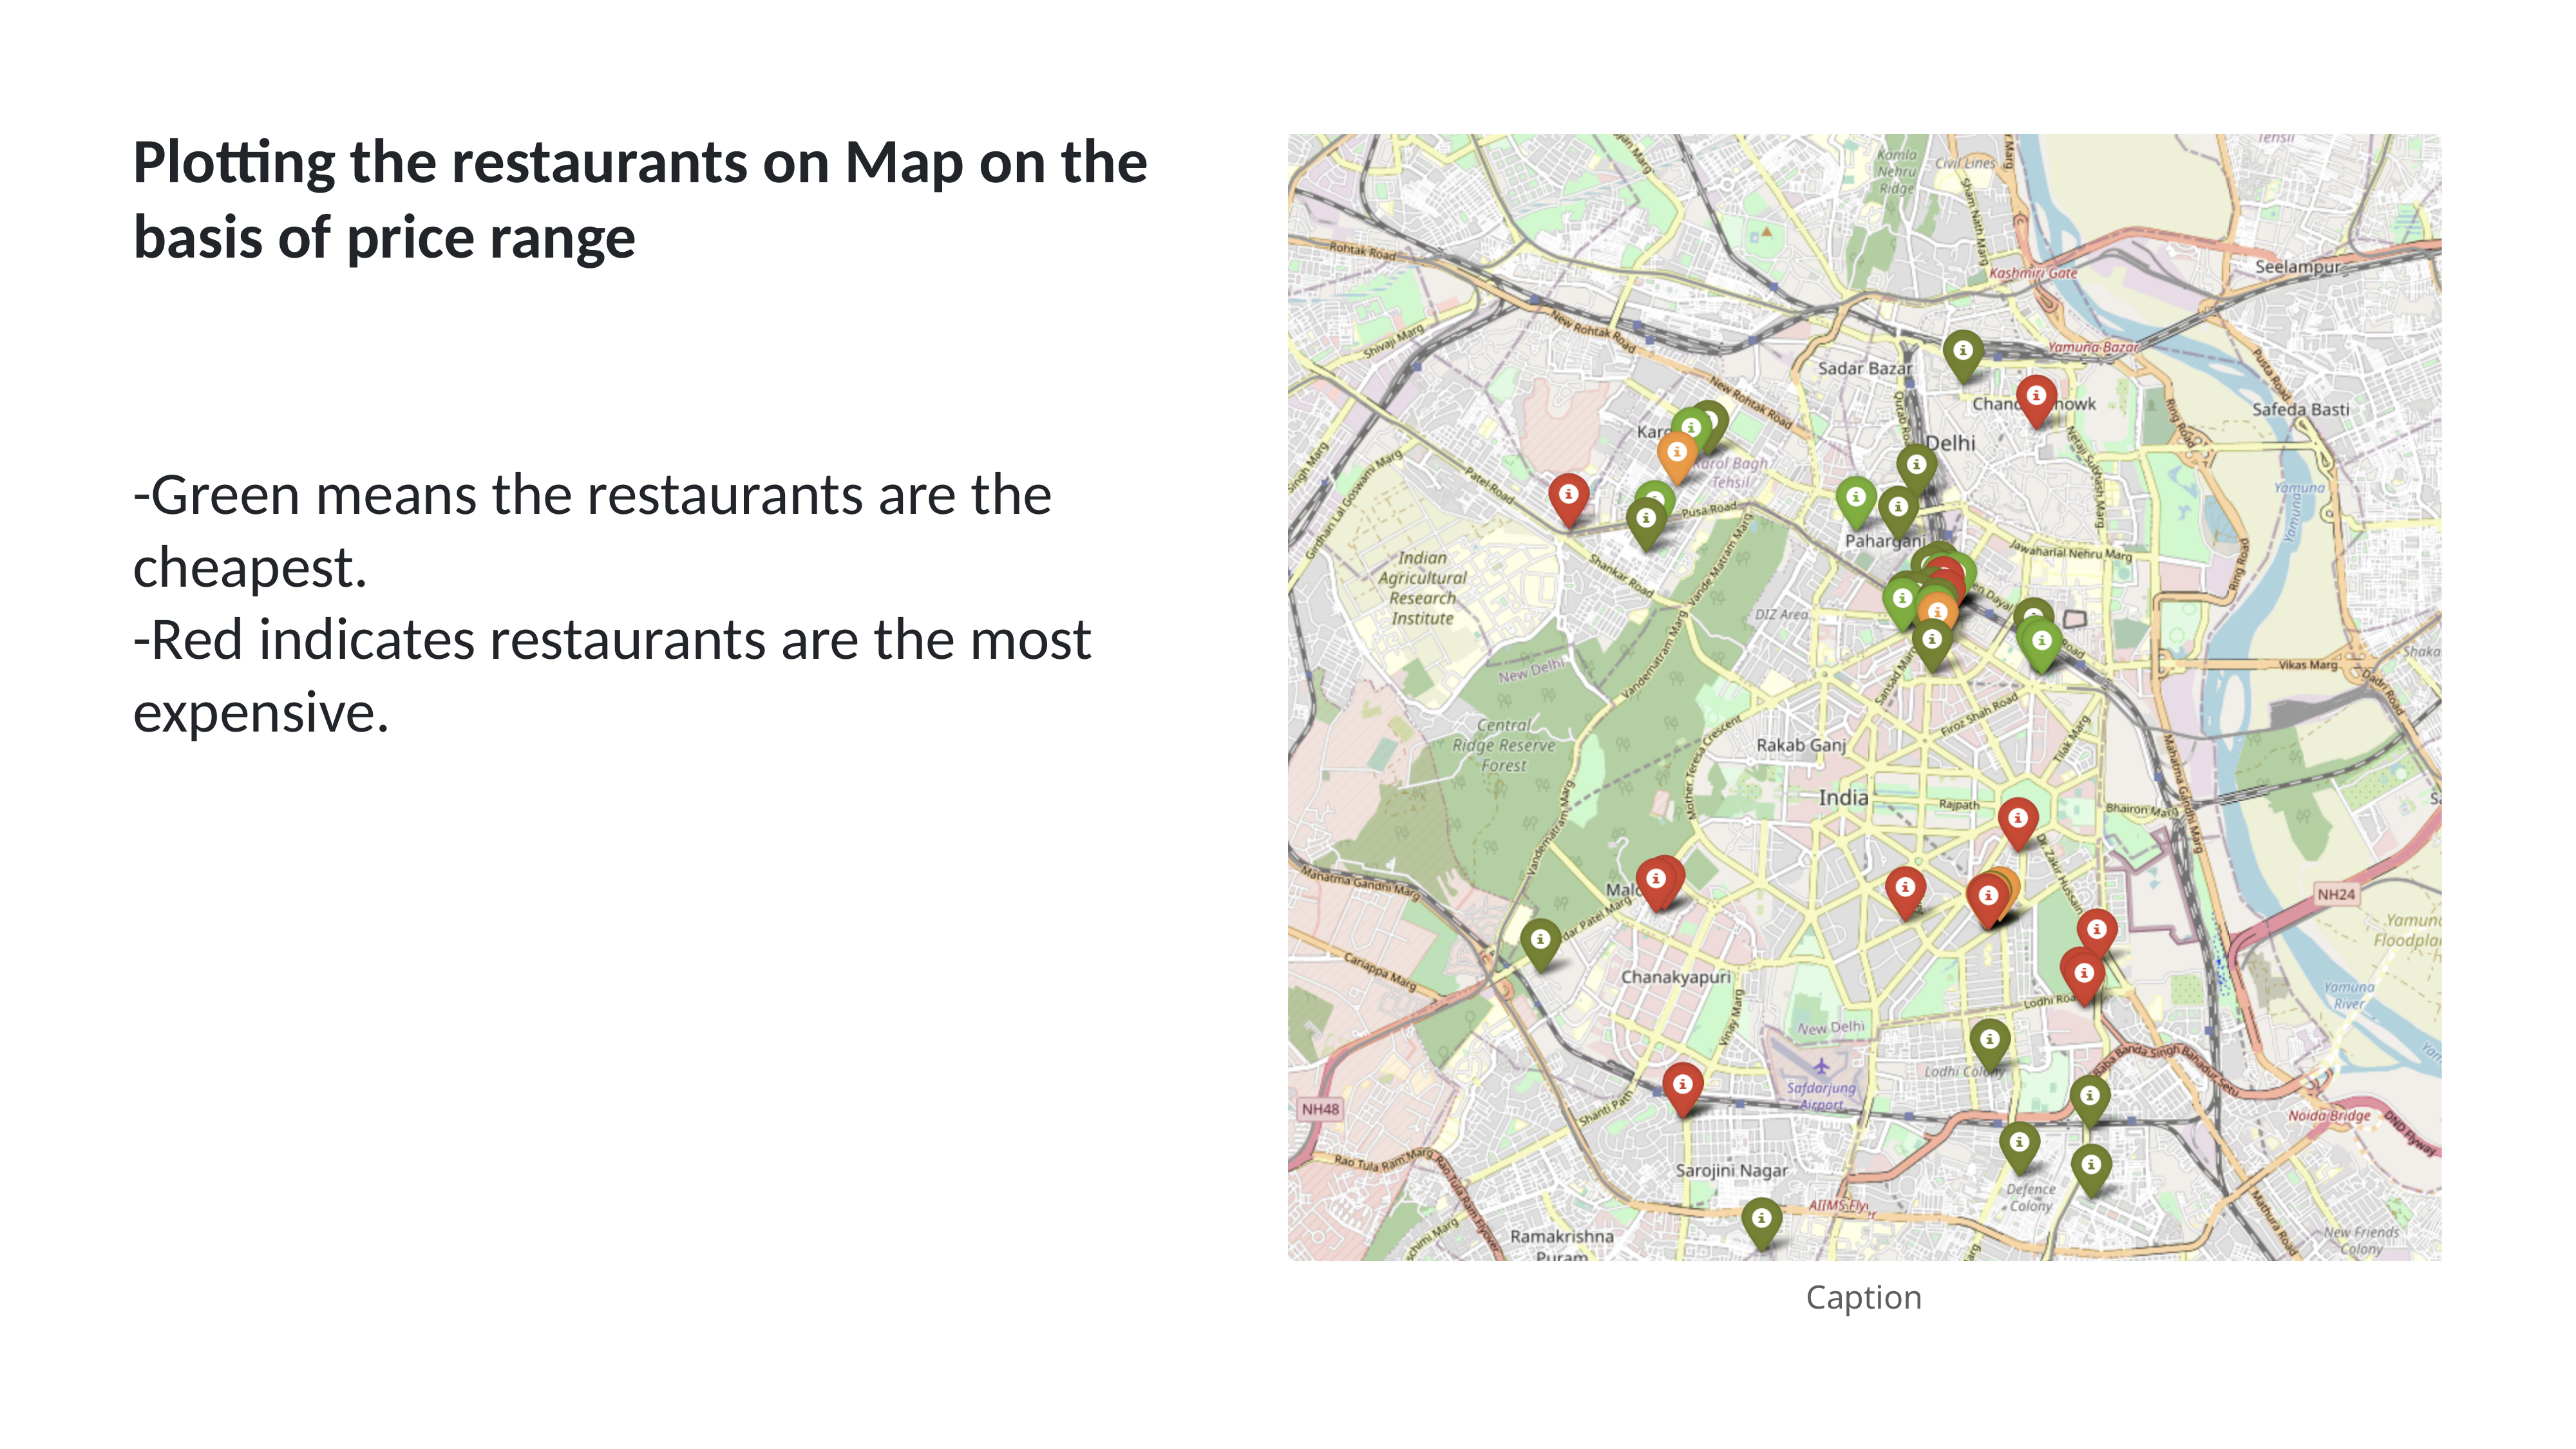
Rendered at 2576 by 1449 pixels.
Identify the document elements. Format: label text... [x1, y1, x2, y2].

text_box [1287, 134, 2442, 1323]
title Plotting the restaurants on Map on the basis of price range [127, 113, 1161, 266]
list -Green means the restaurants are the cheapest. -Red indicates restaurants are the most expensive. [127, 448, 1161, 1321]
